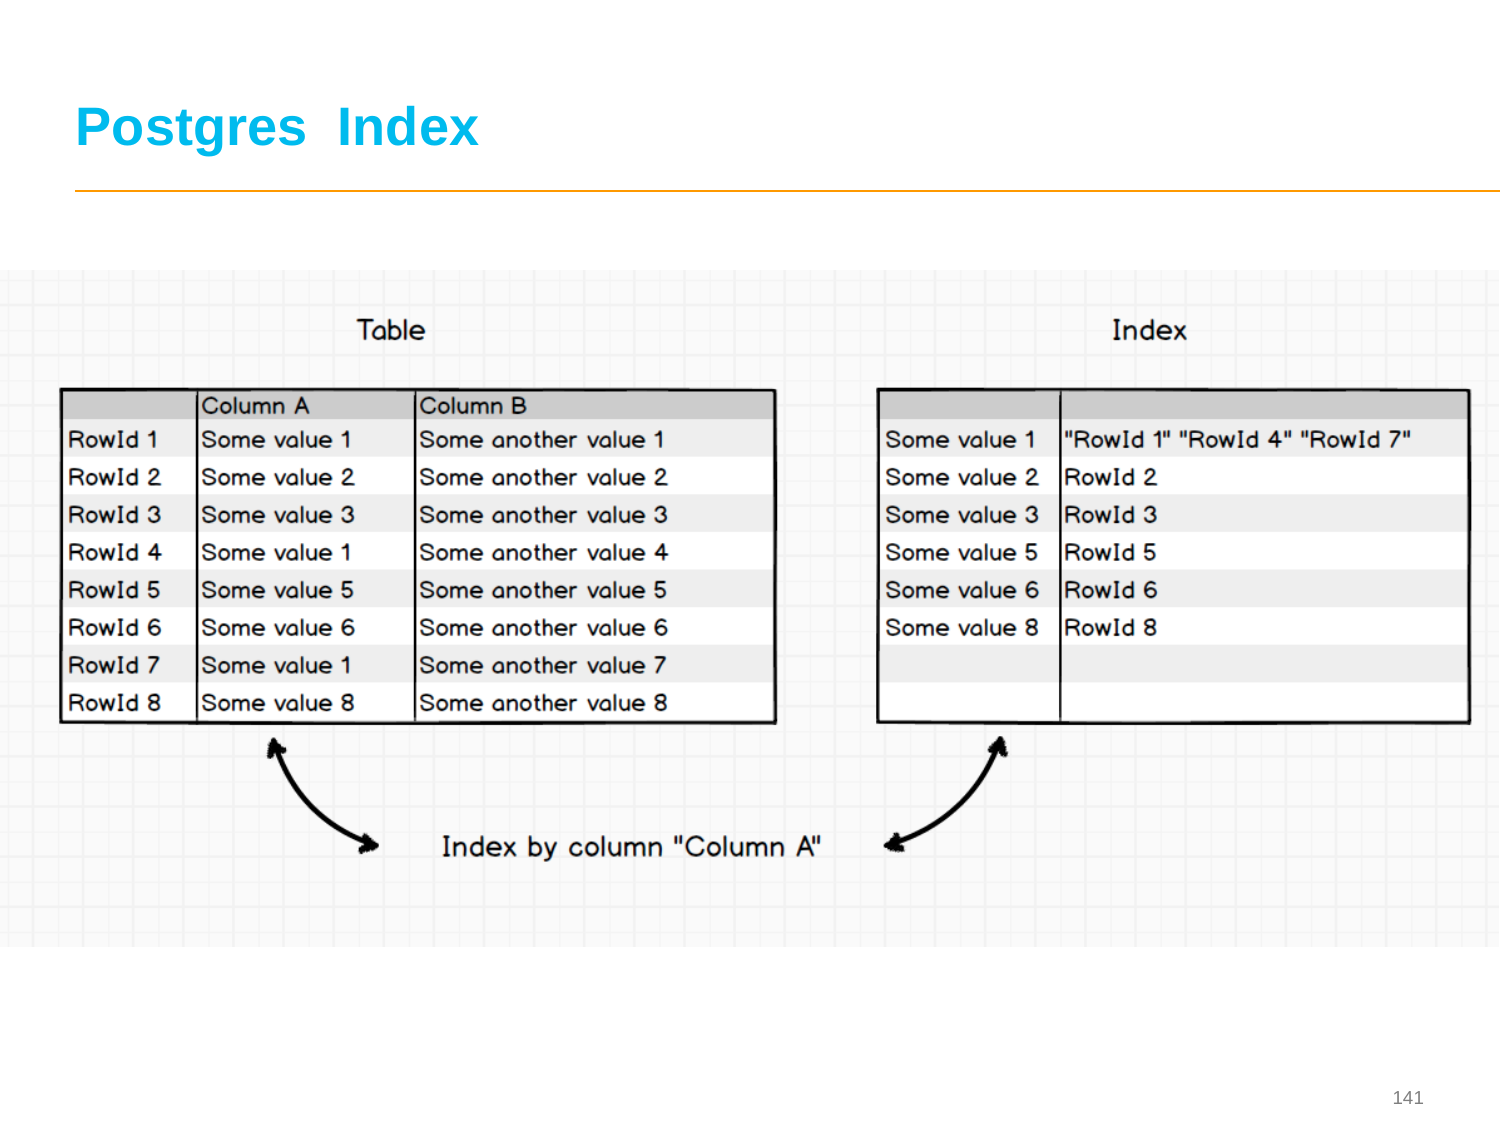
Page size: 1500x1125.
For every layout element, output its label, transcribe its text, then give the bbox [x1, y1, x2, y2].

title Postgres Index [75, 27, 1422, 157]
picture [0, 270, 1499, 947]
